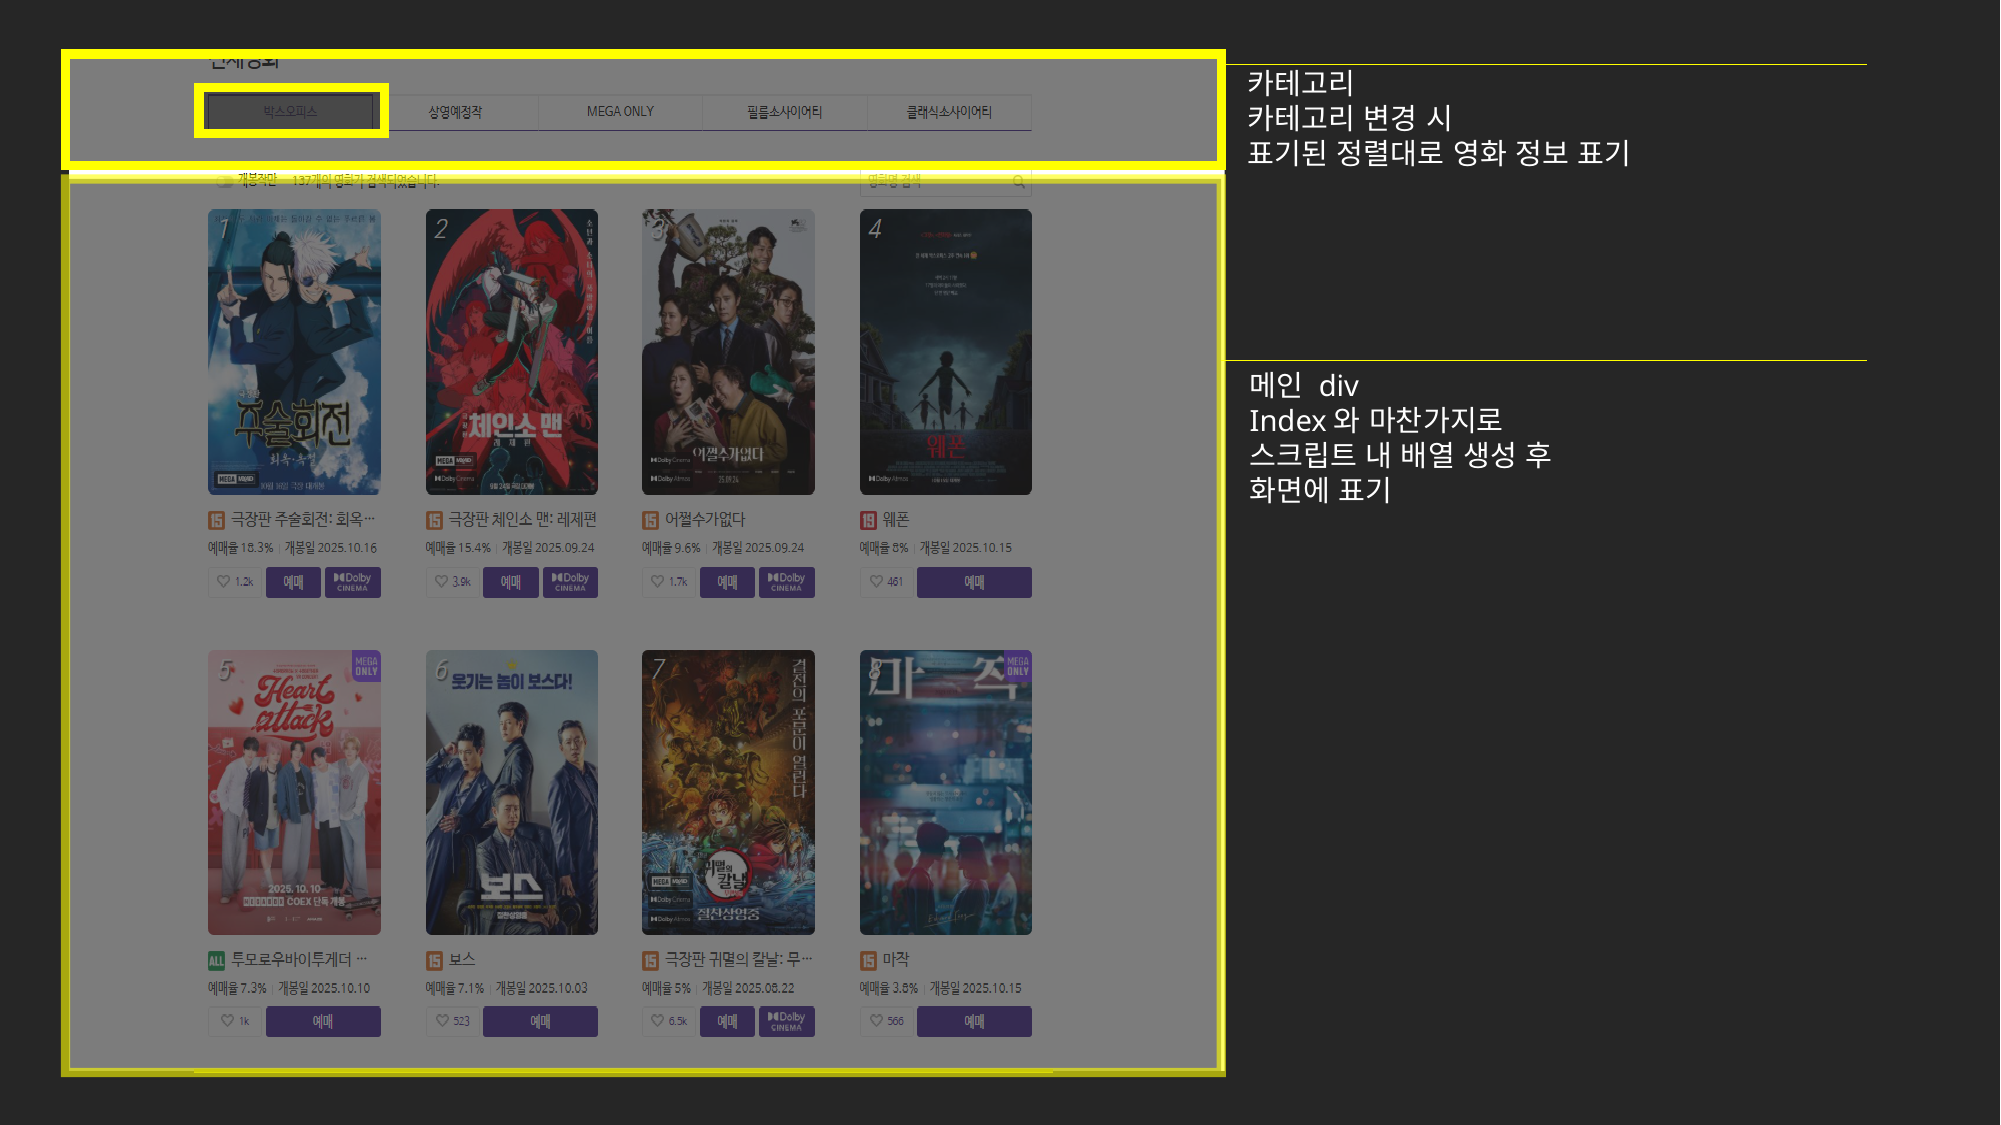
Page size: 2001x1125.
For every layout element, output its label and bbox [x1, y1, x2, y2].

text_box [65, 54, 1867, 178]
text_box [65, 178, 1867, 1073]
